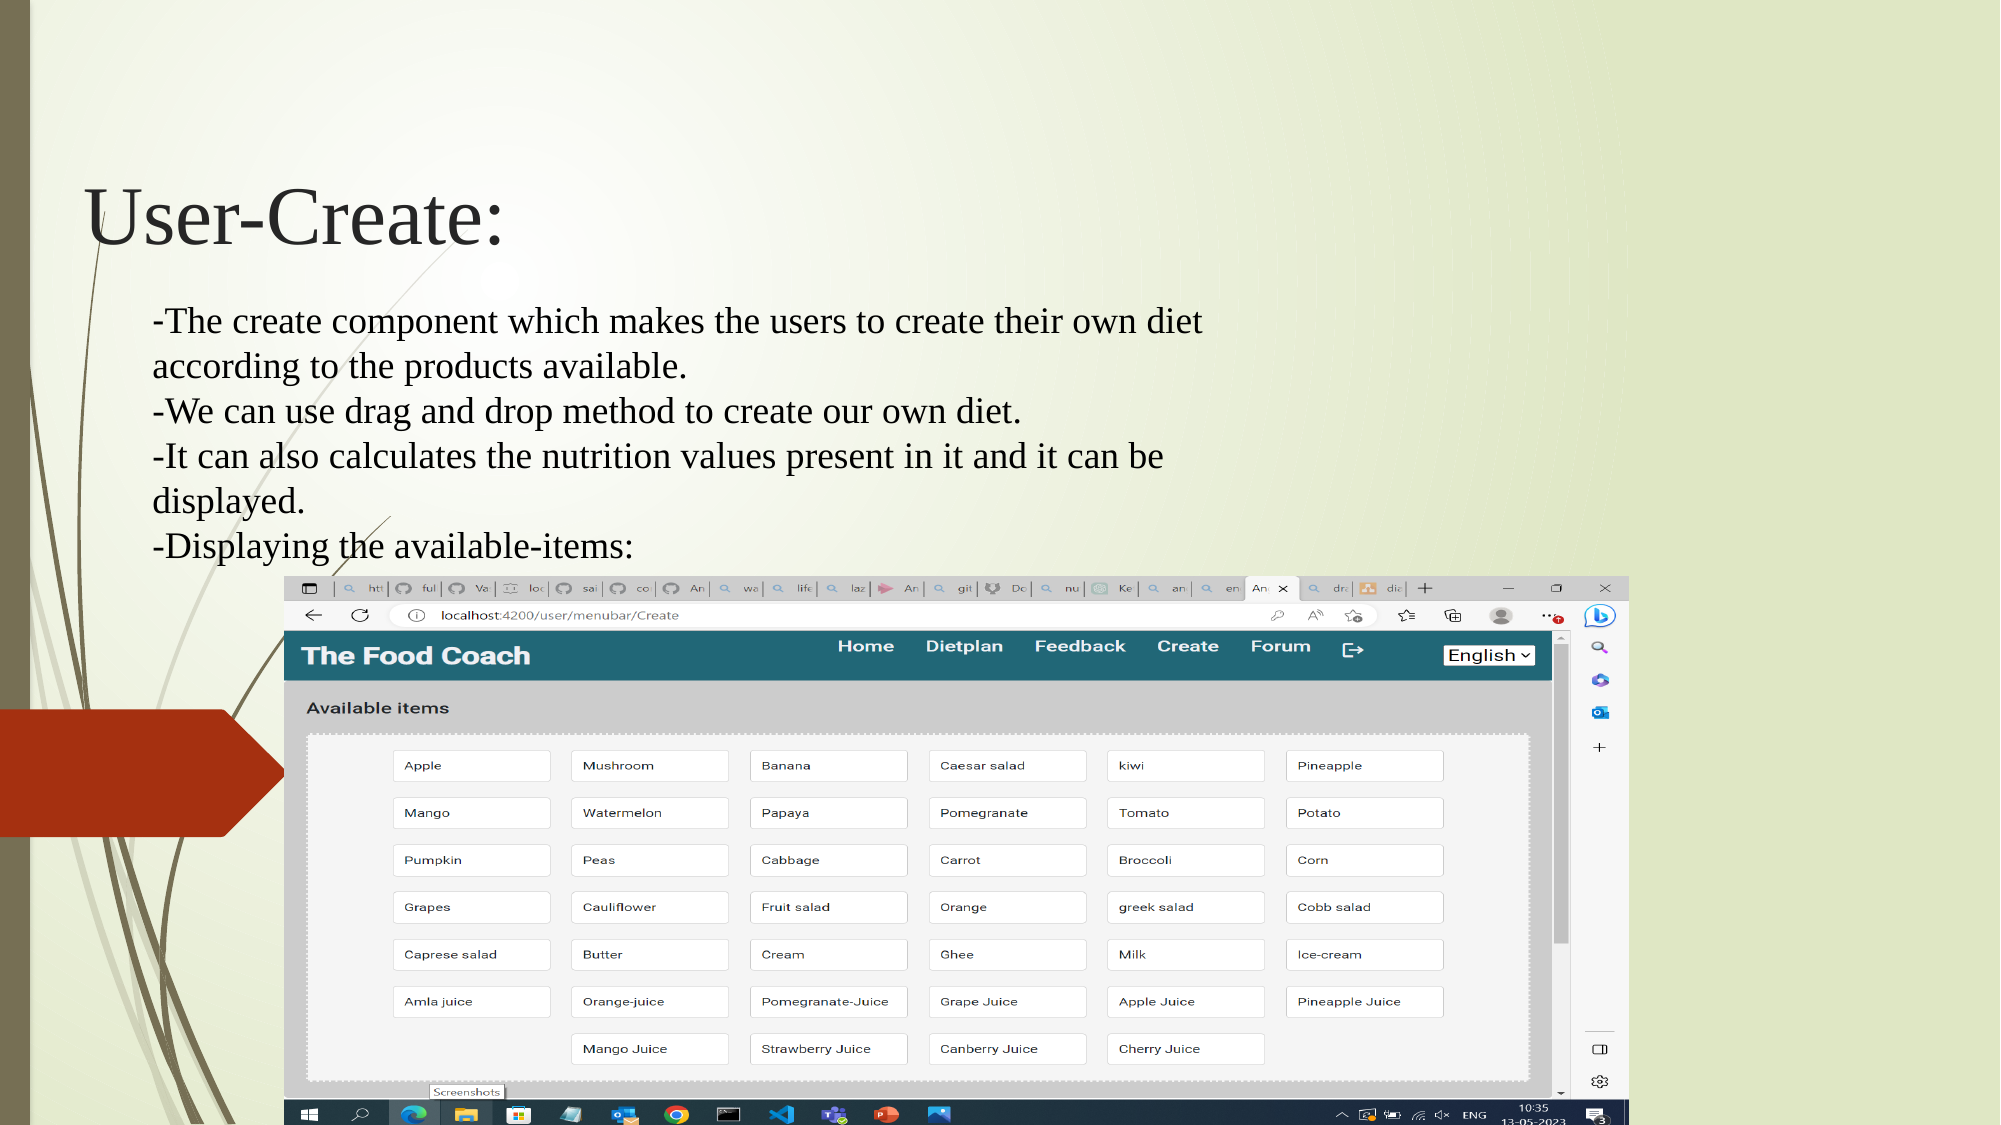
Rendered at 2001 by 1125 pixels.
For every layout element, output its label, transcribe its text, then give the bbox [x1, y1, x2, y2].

picture [284, 576, 1629, 1125]
title User-Create: [68, 62, 1531, 269]
text_box -The create component which makes the users to create their own diet according to the products available. -We can use drag and drop method to create our own diet. -It can also calculates the nutrition values present in it and it can be displayed. -Displaying the available-items: [137, 288, 1305, 619]
